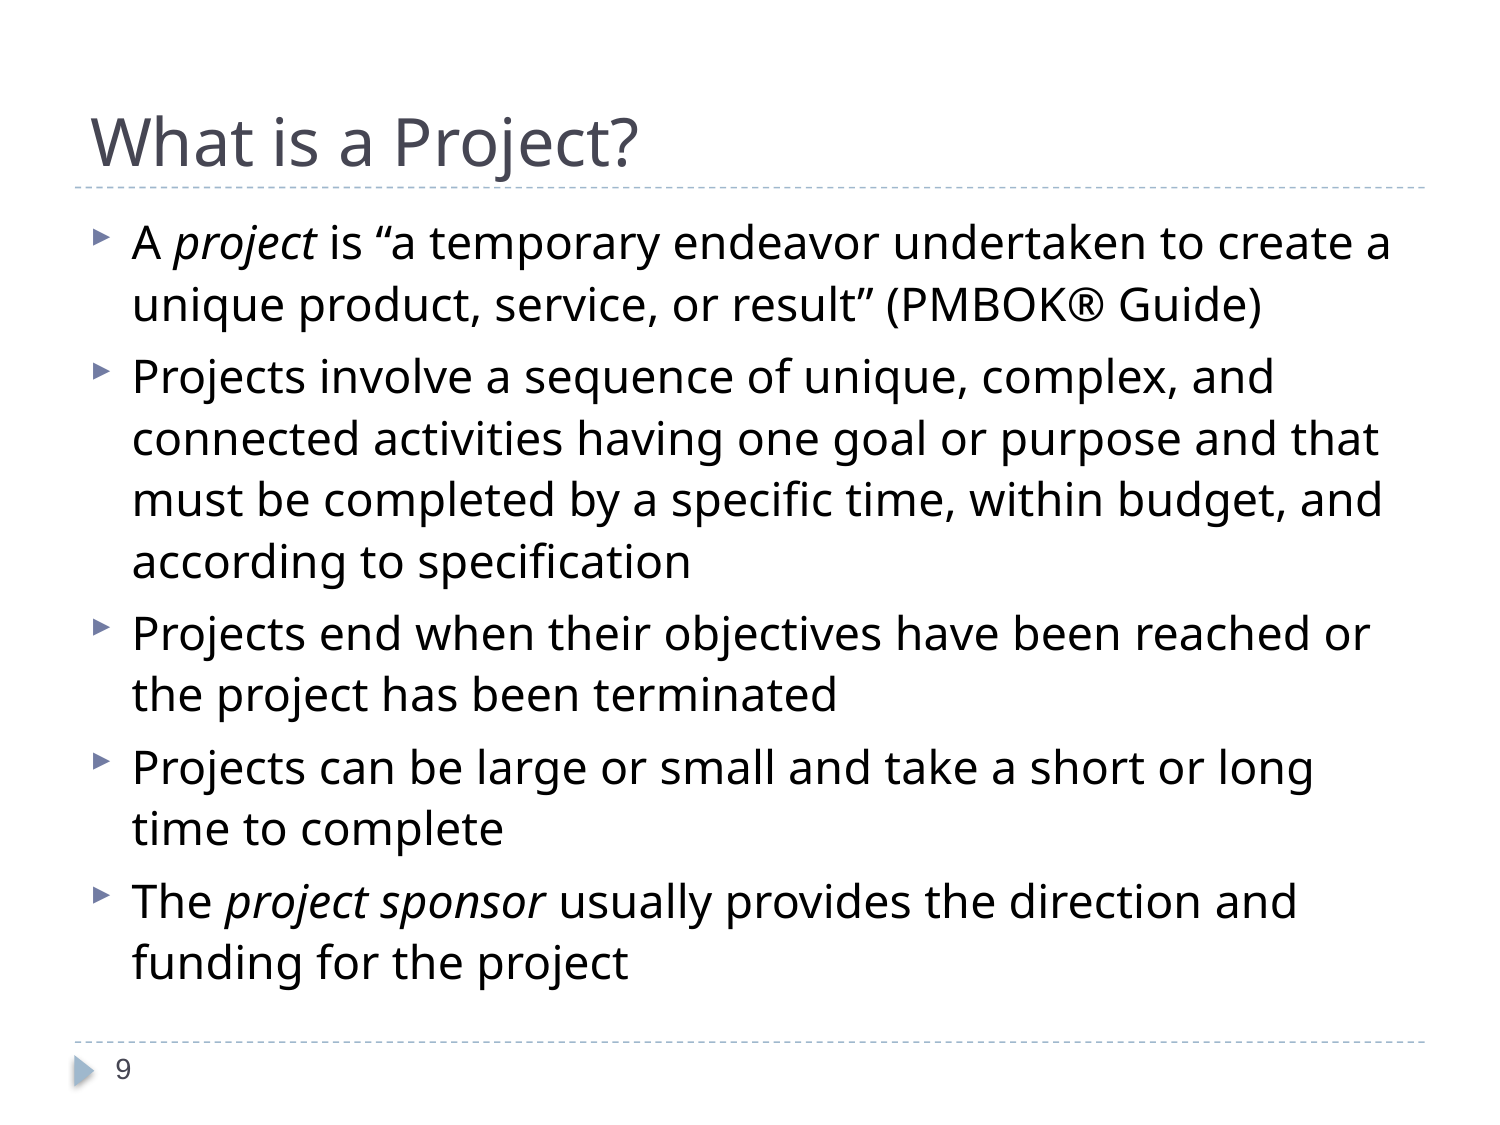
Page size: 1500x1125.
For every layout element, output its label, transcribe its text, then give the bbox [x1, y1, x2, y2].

slide_number 9 [100, 1042, 426, 1103]
list A project is “a temporary endeavor undertaken to create a unique product, service, or result” (PMBOK® Guide) Projects involve a sequence of unique, complex, and connected activities having one goal or purpose and that must be completed by a specific time, within budget, and according to specification Projects end when their objectives have been reached or the project has been terminated Projects can be large or small and take a short or long time to complete The project sponsor usually provides the direction and funding for the project [74, 199, 1426, 1011]
title What is a Project? [74, 24, 1426, 188]
